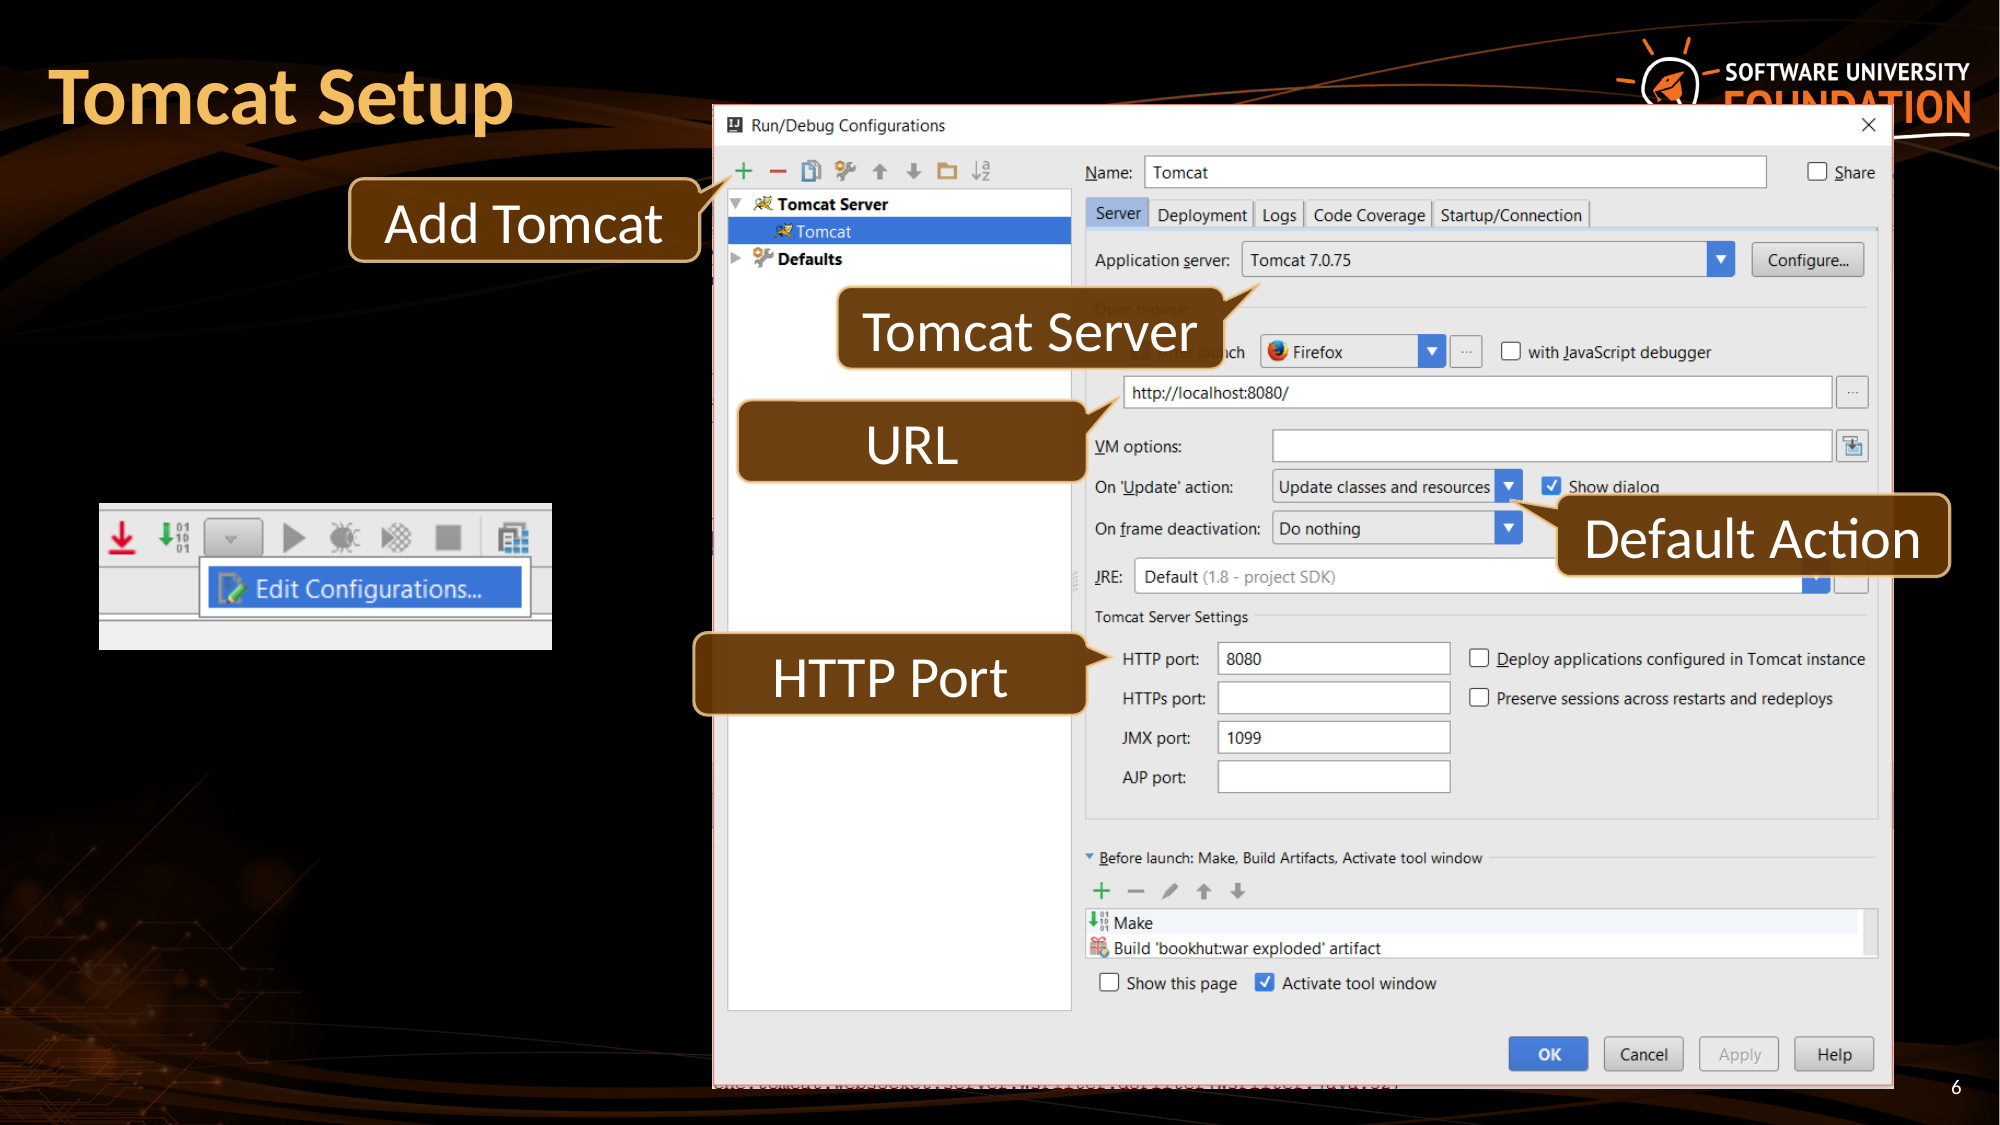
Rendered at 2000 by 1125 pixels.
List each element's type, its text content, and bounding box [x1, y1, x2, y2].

text_box Default Action [1894, 492, 1951, 578]
title Tomcat Setup [30, 6, 1602, 189]
text_box HTTP Port [692, 631, 712, 717]
slide_number 6 [1897, 1070, 1968, 1103]
text_box Add Tomcat [348, 177, 712, 263]
picture [0, 0, 2000, 1125]
